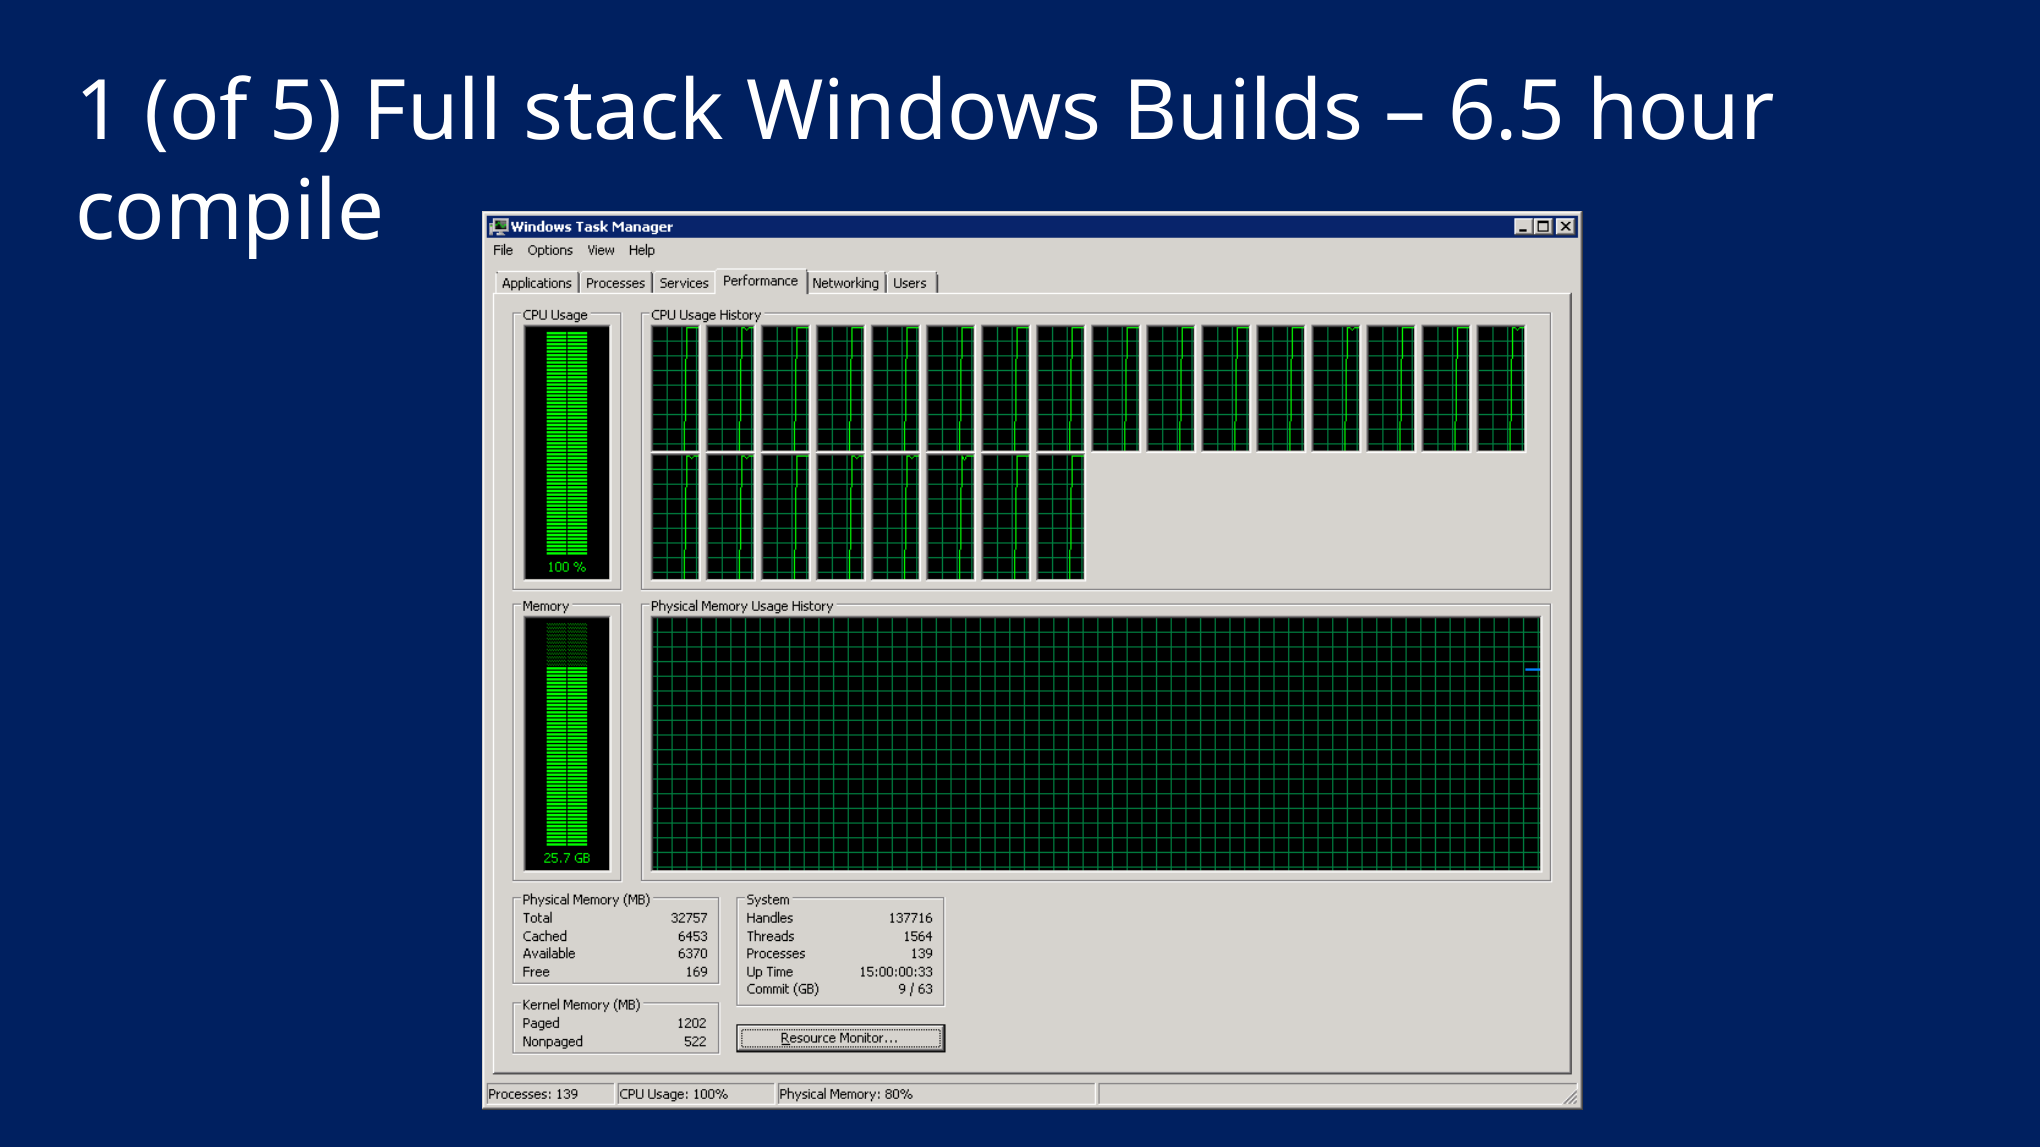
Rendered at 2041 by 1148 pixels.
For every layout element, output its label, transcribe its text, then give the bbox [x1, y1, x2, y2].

picture [482, 210, 1583, 1110]
title 1 (of 5) Full stack Windows Builds – 6.5 hour compile [45, 48, 1996, 199]
